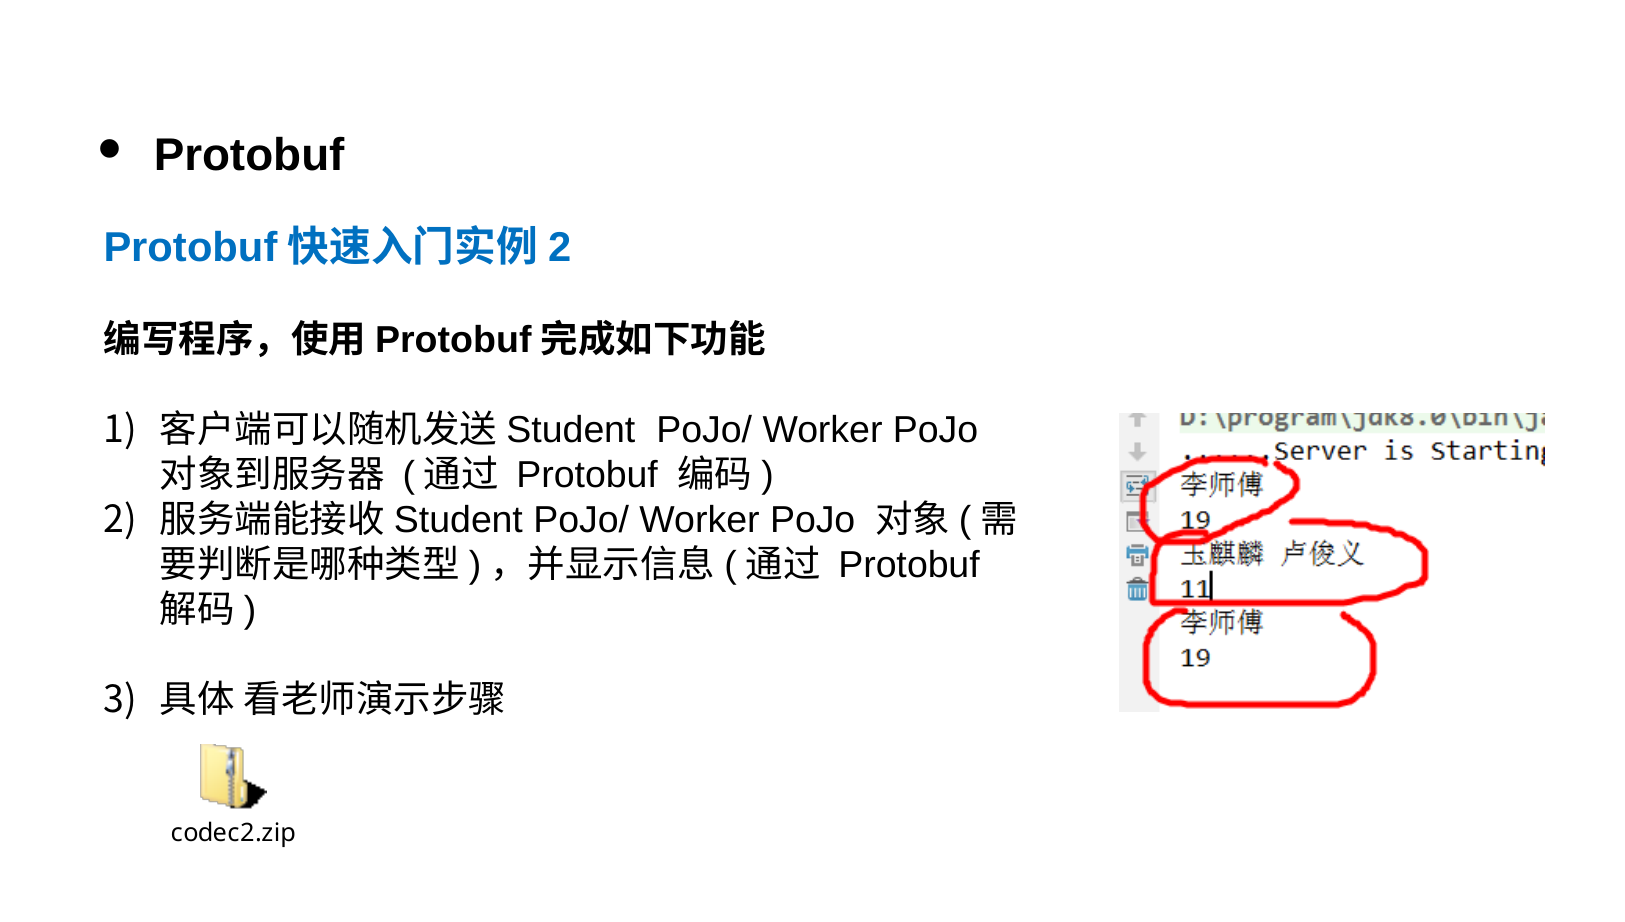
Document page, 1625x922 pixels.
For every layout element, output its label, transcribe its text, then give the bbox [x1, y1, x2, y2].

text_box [150, 744, 314, 861]
text_box Protobuf快速入门实例2 编写程序，使用Protobuf完成如下功能 客户端可以随机发送Student PoJo/ Worker PoJo 对象到服务器 (通过 Protobuf 编码) 服务端能接收Student PoJo/ Worker PoJo 对象(需要判断是哪种类型)，并显示信息(通过 Protobuf 解码) 具体 看老师演示步骤 [88, 212, 1037, 728]
text_box Protobuf [82, 123, 1375, 188]
picture [1119, 413, 1545, 712]
